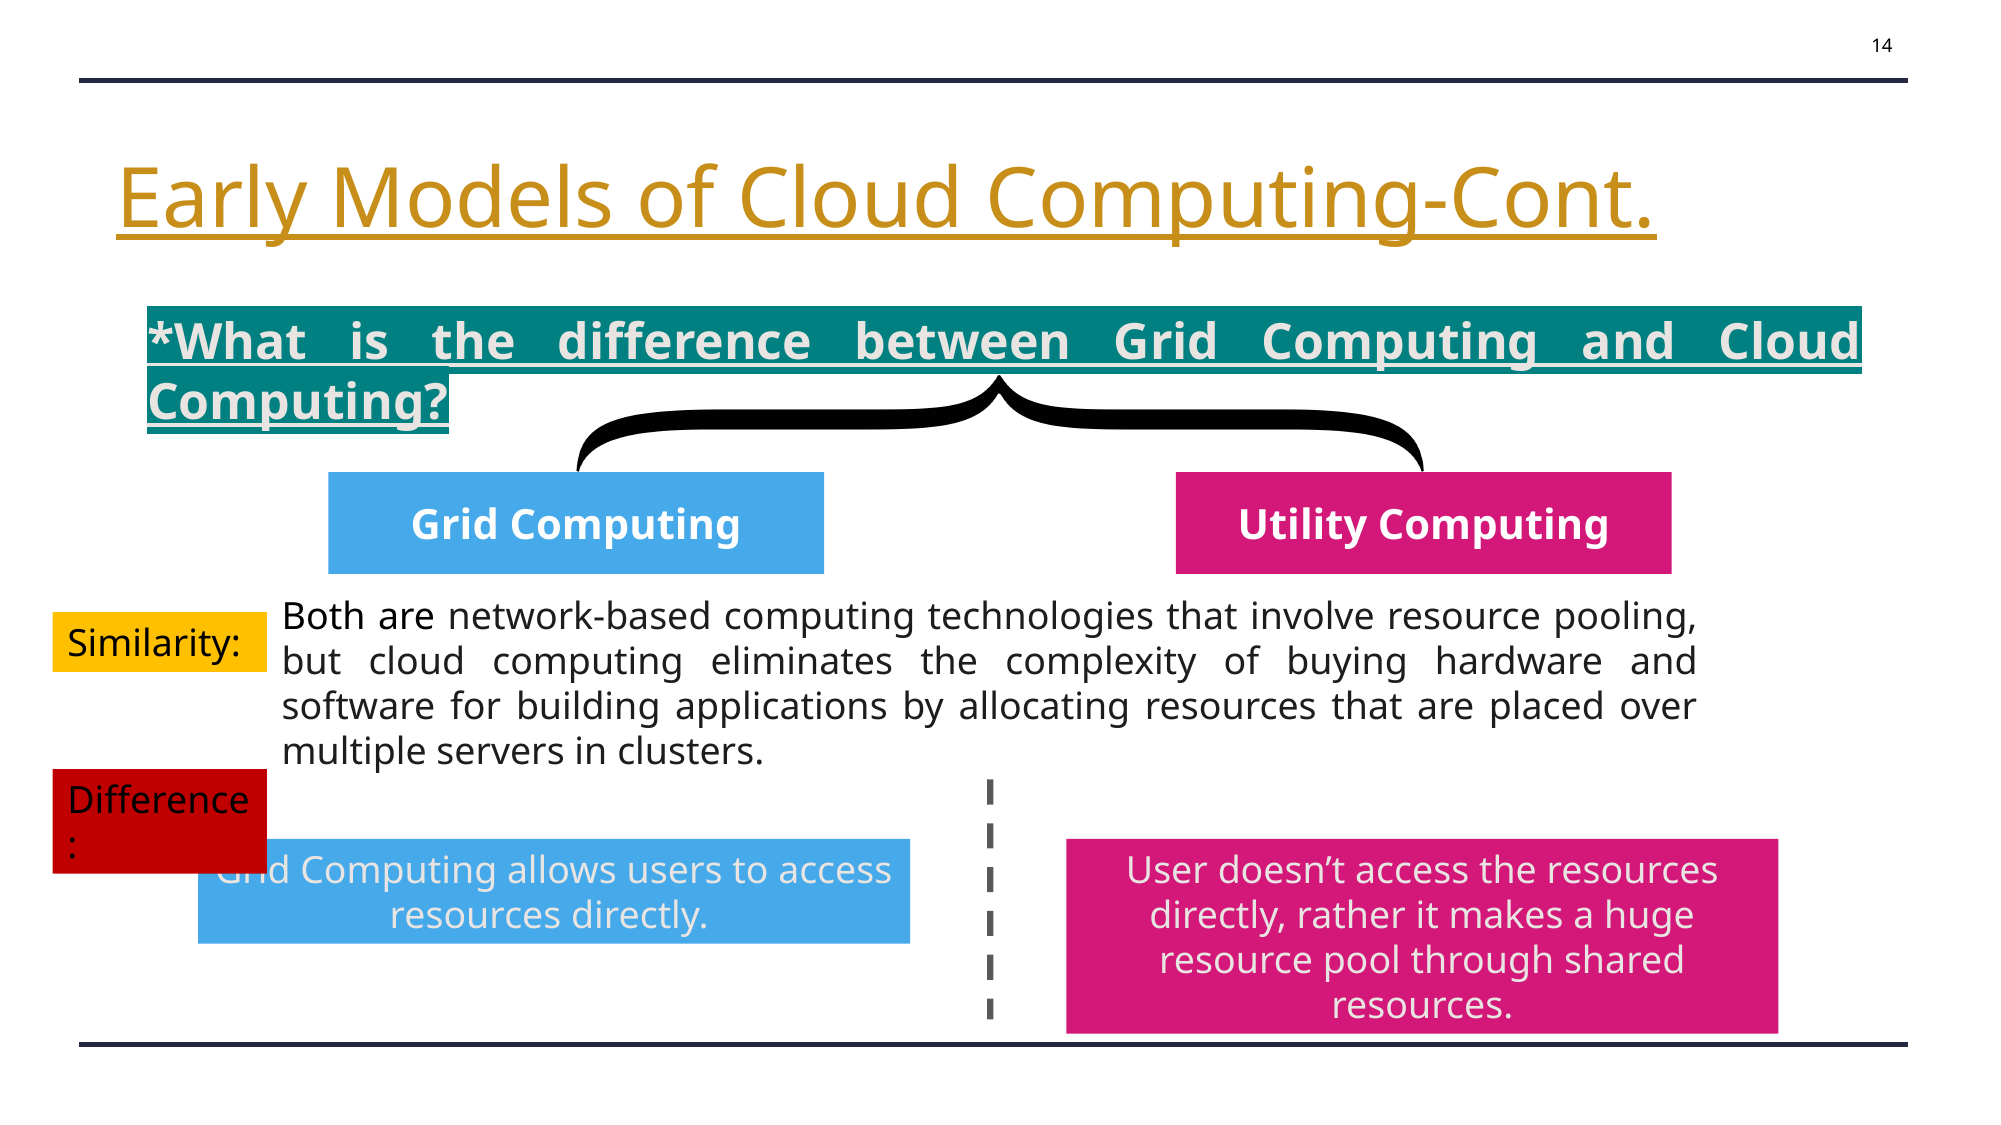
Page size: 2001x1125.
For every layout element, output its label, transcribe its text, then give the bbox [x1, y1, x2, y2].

text_box Early Models of Cloud Computing-Cont. [101, 137, 1877, 252]
text_box Similarity: [52, 612, 267, 672]
text_box Utility Computing [1175, 471, 1673, 575]
text_box Both are network-based computing technologies that involve resource pooling, but cloud computing eliminates the complexity of buying hardware and software for building applications by allocating resources that are placed over multiple servers in clusters. [266, 584, 1714, 780]
text_box User doesn’t access the resources directly, rather it makes a huge resource pool through shared resources. [1066, 838, 1779, 1034]
text_box *What is the difference between Grid Computing and Cloud Computing? [132, 302, 1877, 438]
slide_number 14 [1802, 16, 1908, 77]
text_box Grid Computing allows users to access resources directly. [198, 838, 911, 944]
picture [576, 375, 1424, 472]
text_box Grid Computing [327, 471, 825, 575]
text_box Difference: [52, 769, 267, 874]
